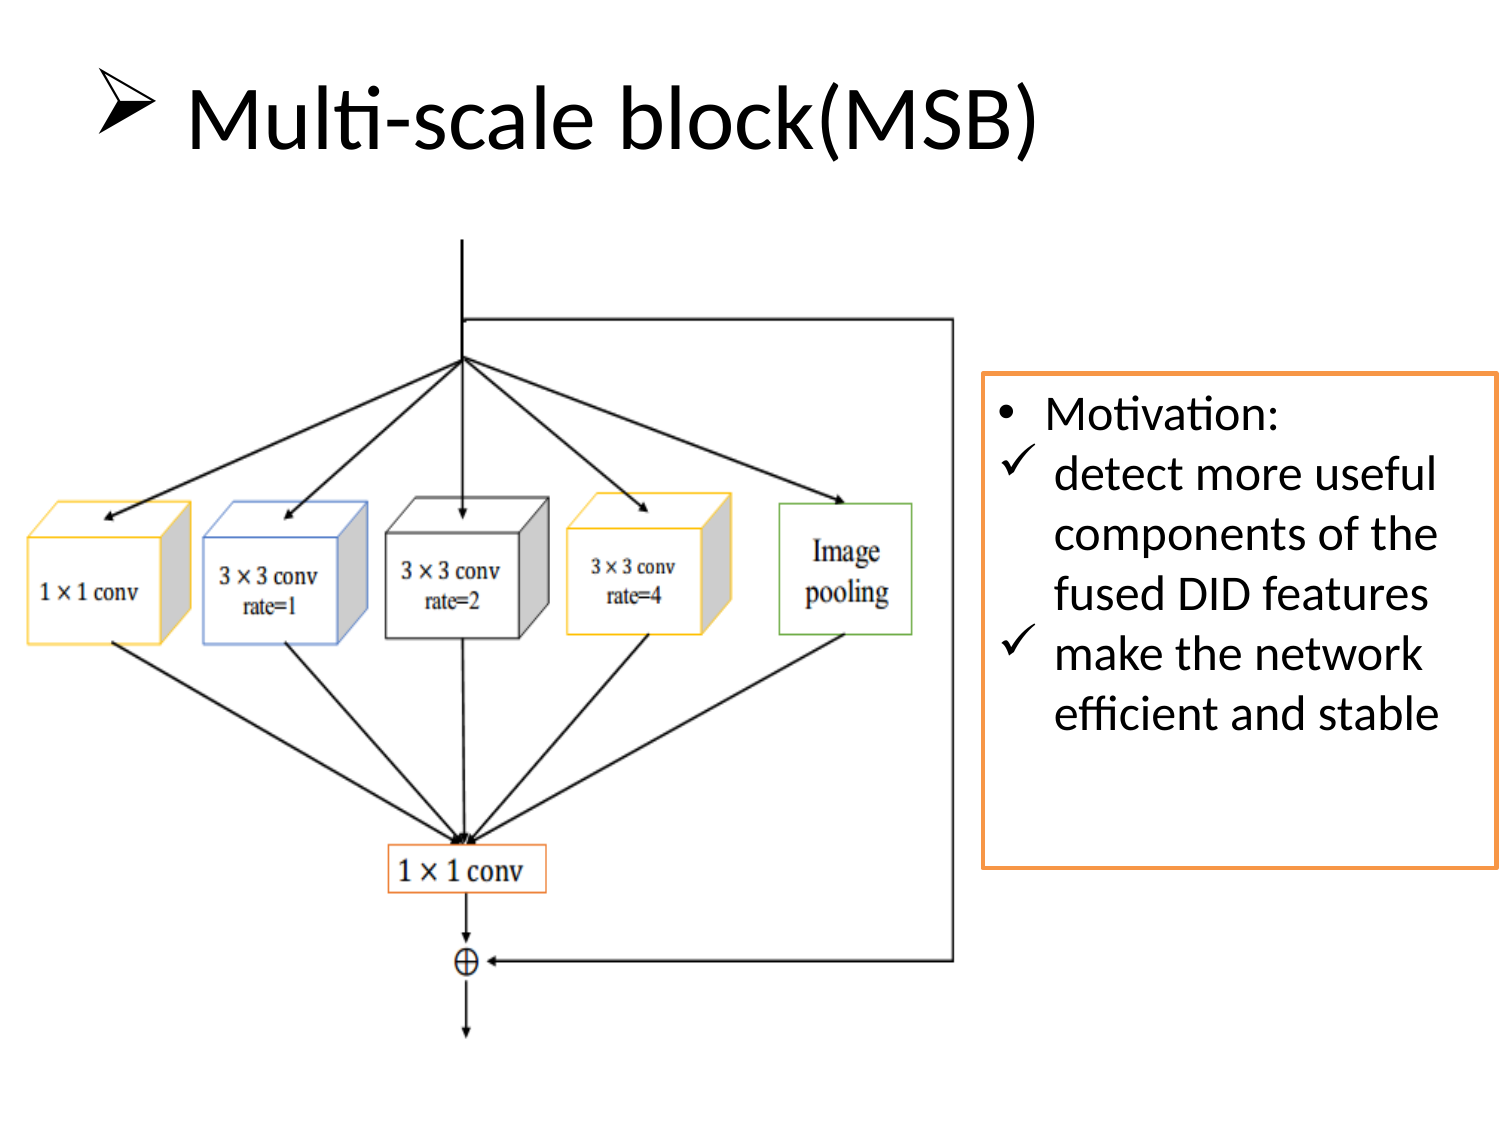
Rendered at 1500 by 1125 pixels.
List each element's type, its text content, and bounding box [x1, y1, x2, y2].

text_box Motivation: detect more useful components of the fused DID features make the network efficient and stable [985, 371, 1499, 870]
title Multi-scale block(MSB) [76, 19, 1427, 207]
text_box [0, 207, 981, 1083]
